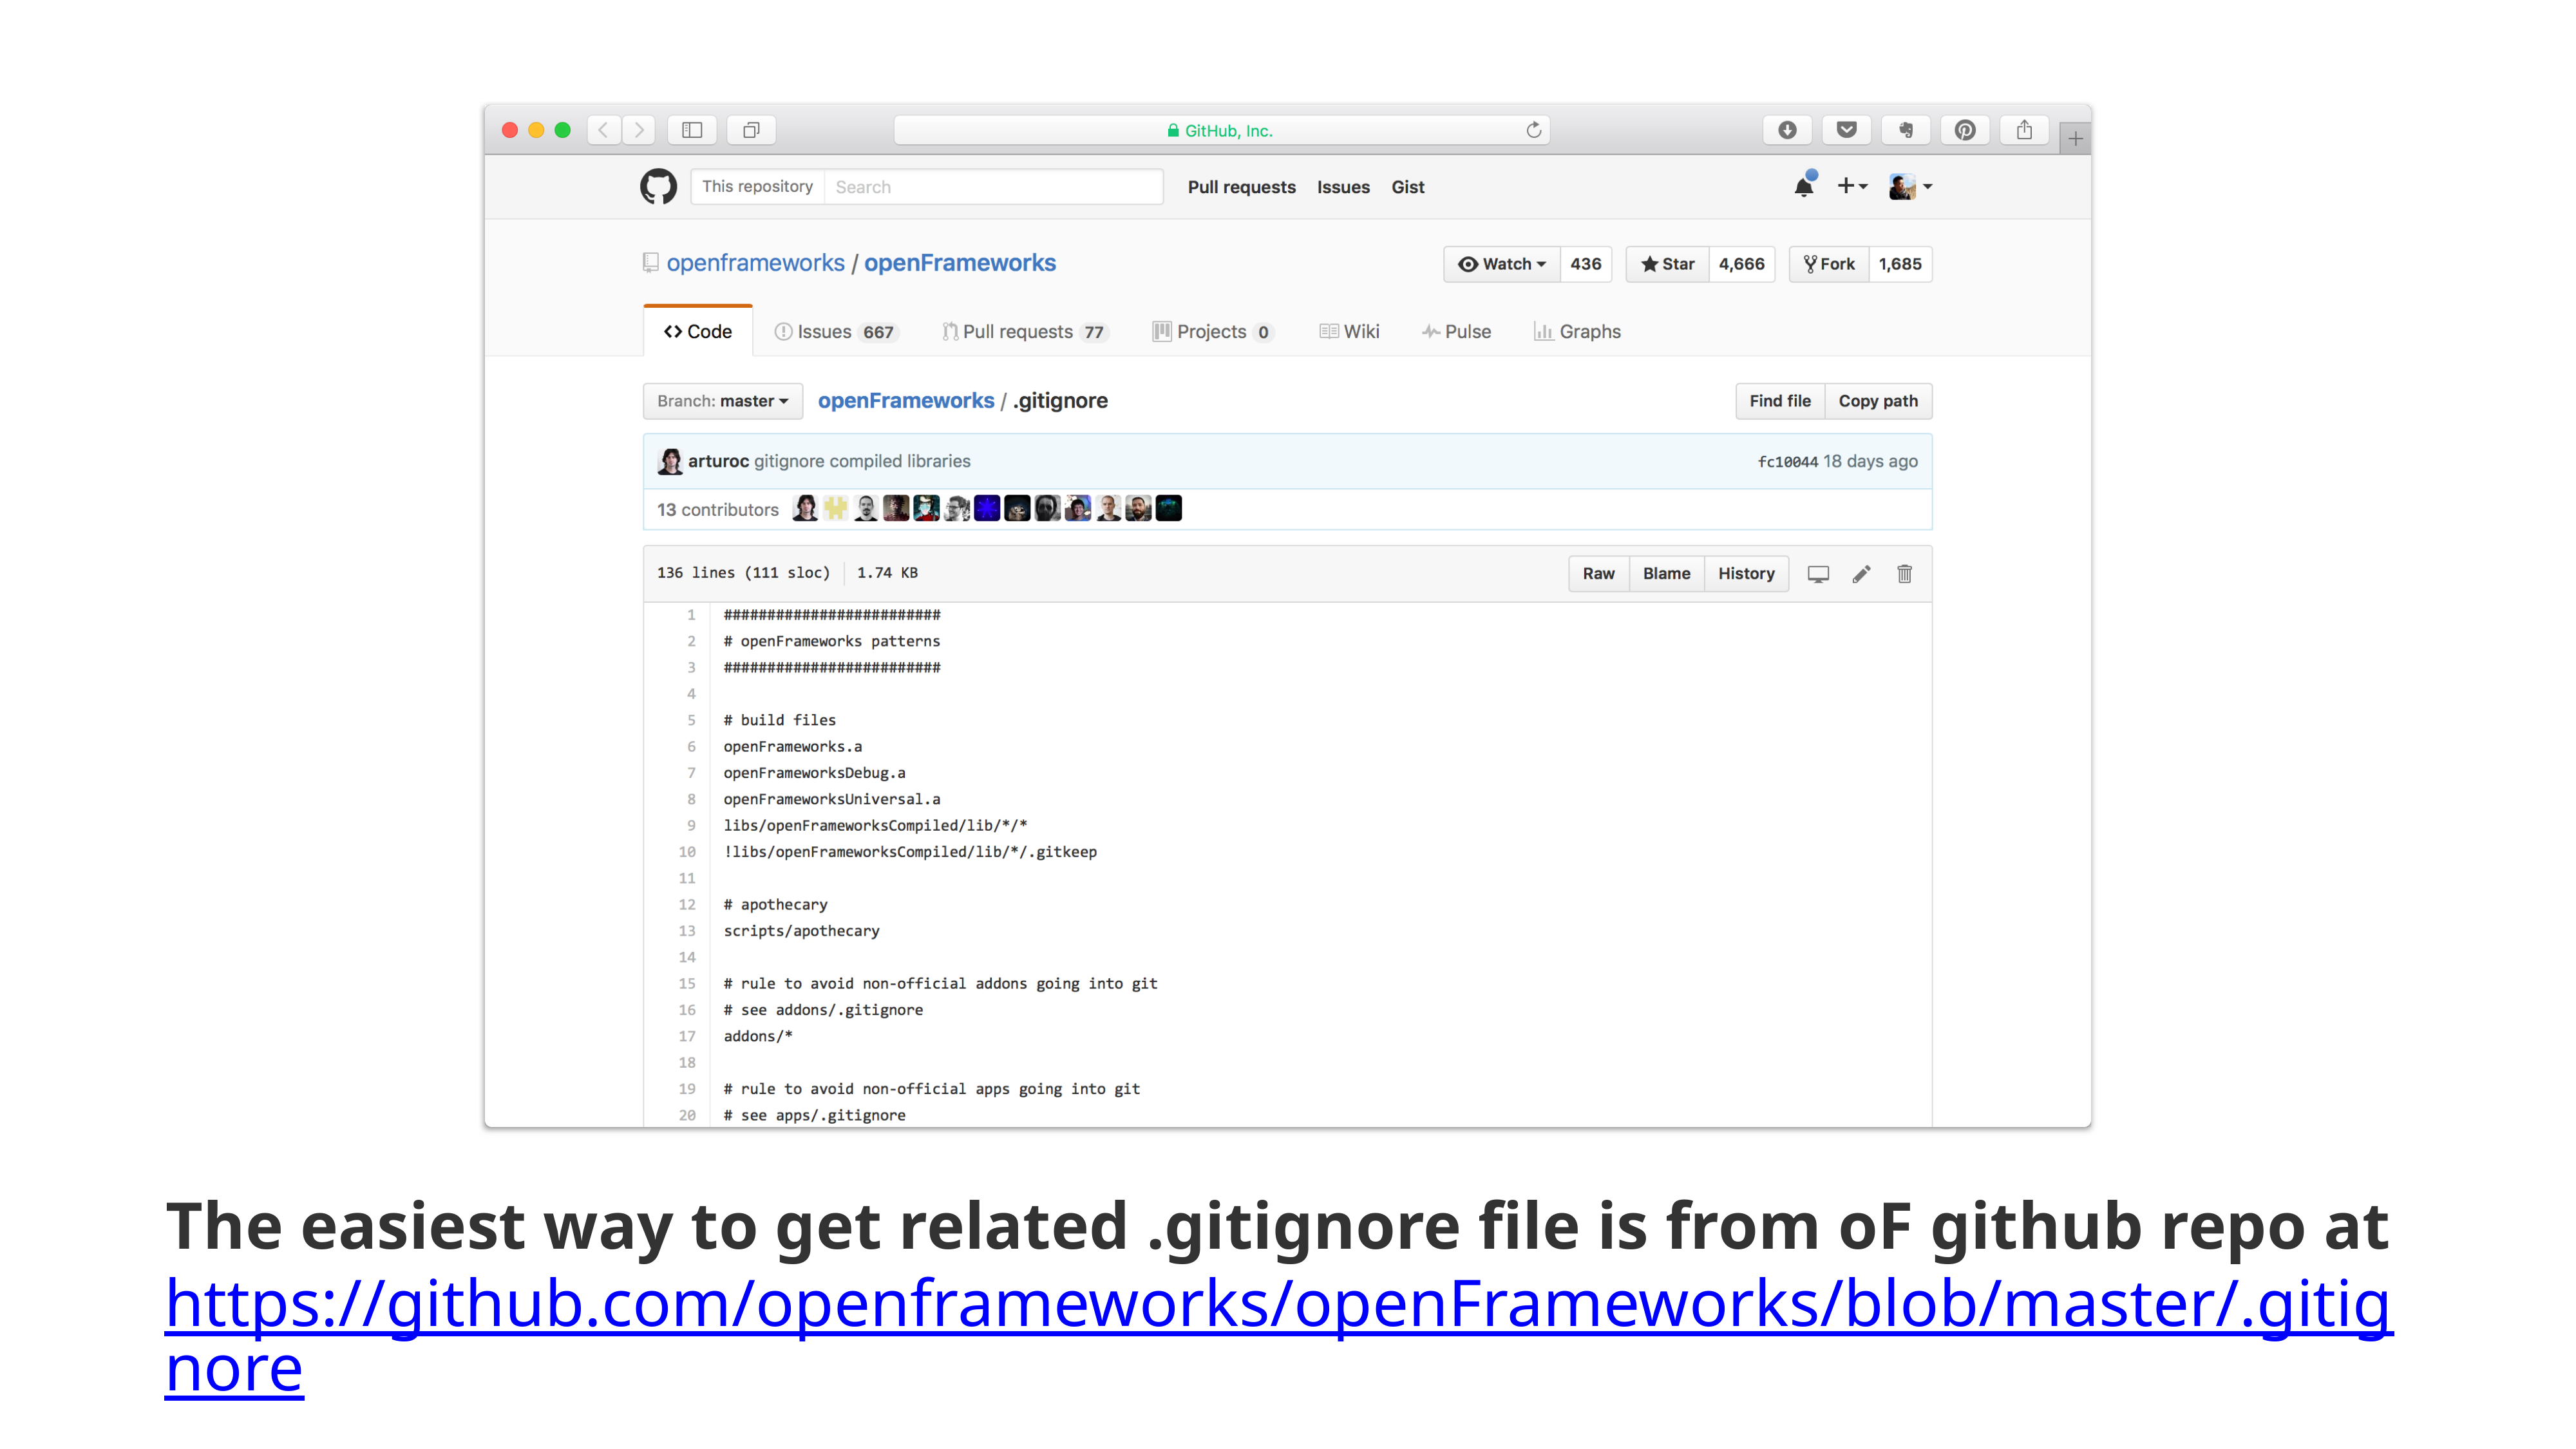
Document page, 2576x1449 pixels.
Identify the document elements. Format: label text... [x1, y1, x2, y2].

text_box The easiest way to get related .gitignore file is from oF github repo at https://github.com/openframeworks/openFrameworks/blob/master/.gitignore [158, 1179, 2418, 1356]
picture [485, 105, 2091, 1127]
